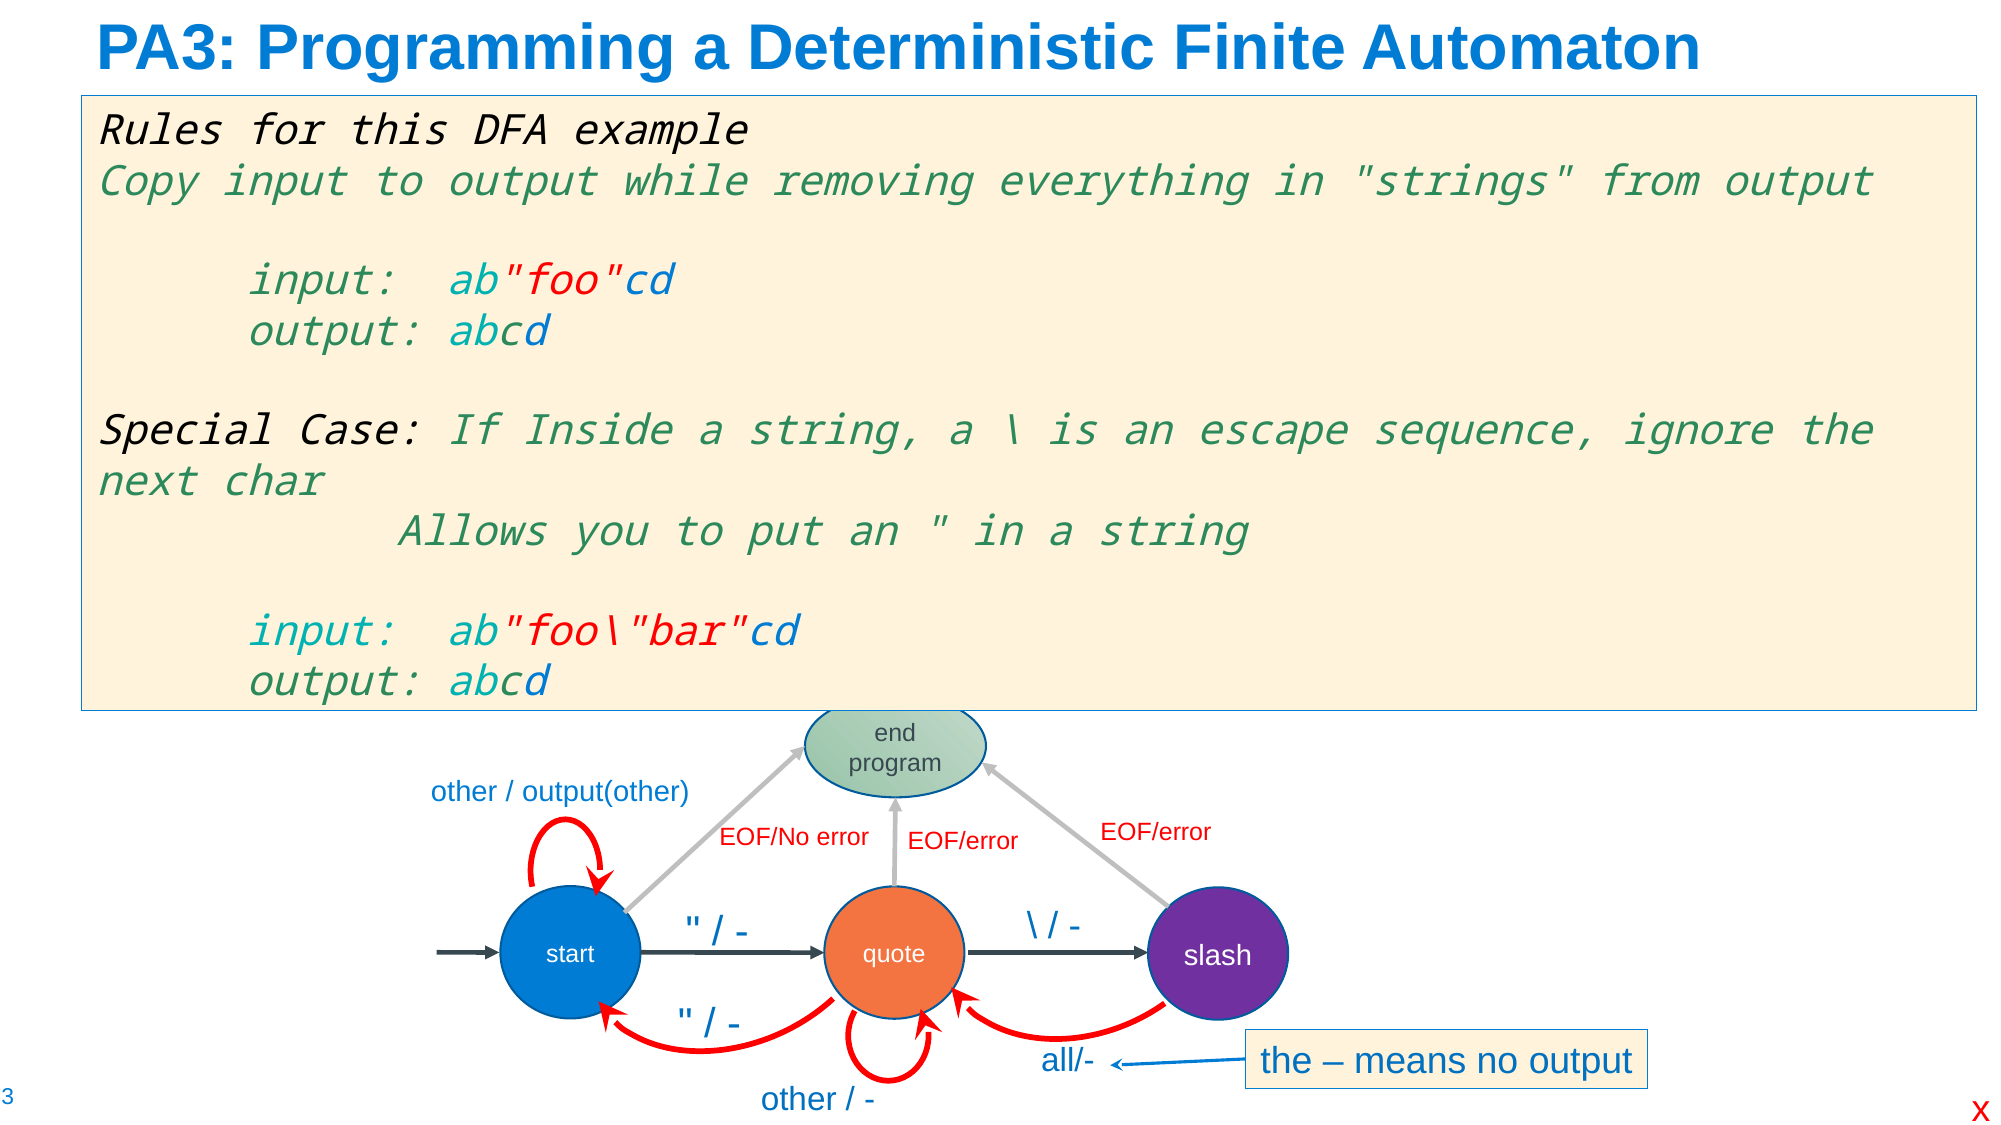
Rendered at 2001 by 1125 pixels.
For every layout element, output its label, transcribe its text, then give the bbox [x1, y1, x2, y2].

text_box the – means no output [1245, 1029, 1648, 1089]
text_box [416, 694, 1289, 1086]
title PA3: Programming a Deterministic Finite Automaton [81, 13, 1887, 92]
text_box Rules for this DFA example Copy input to output while removing everything in "strings" from output input: ab"foo"cd output: abcd Special Case: If Inside a string, a \ is an escape sequence, ignore the next char Allows you to put an " in a string input: ab"foo\"bar"cd output: abcd [81, 95, 1977, 711]
text_box x [1956, 1076, 2000, 1125]
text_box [1110, 1059, 1244, 1066]
text_box other / - [746, 1086, 891, 1125]
